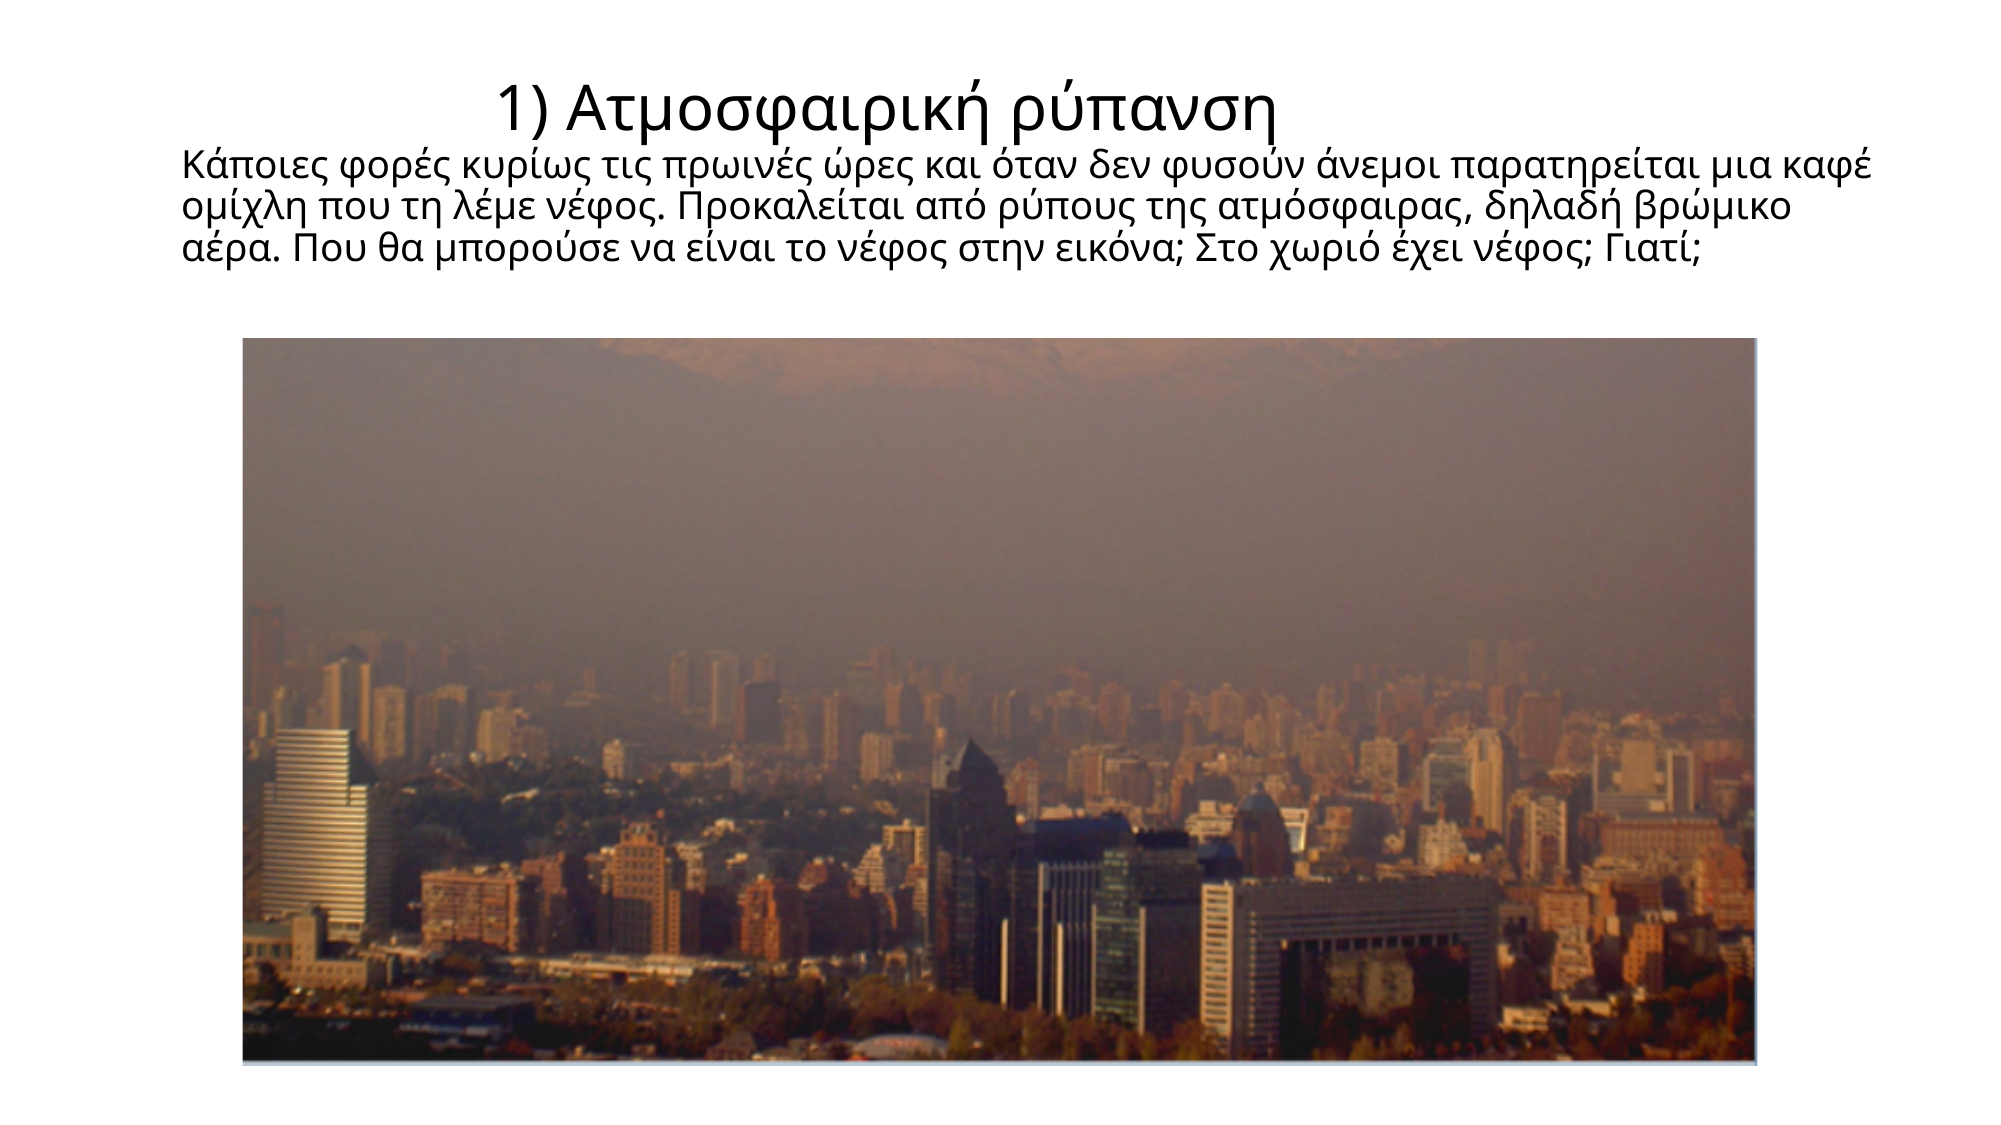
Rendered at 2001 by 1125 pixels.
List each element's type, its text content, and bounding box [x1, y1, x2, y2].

title 1) Ατμοσφαιρική ρύπανση Κάποιες φορές κυρίως τις πρωινές ώρες και όταν δεν φυσούν άνεμοι παρατηρείται μια καφέ ομίχλη που τη λέμε νέφος. Προκαλείται από ρύπους της ατμόσφαιρας, δηλαδή βρώμικο αέρα. Που θα μπορούσε να είναι το νέφος στην εικόνα; Στο χωριό έχει νέφος; Γιατί; [165, 64, 1891, 282]
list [242, 338, 1758, 1066]
